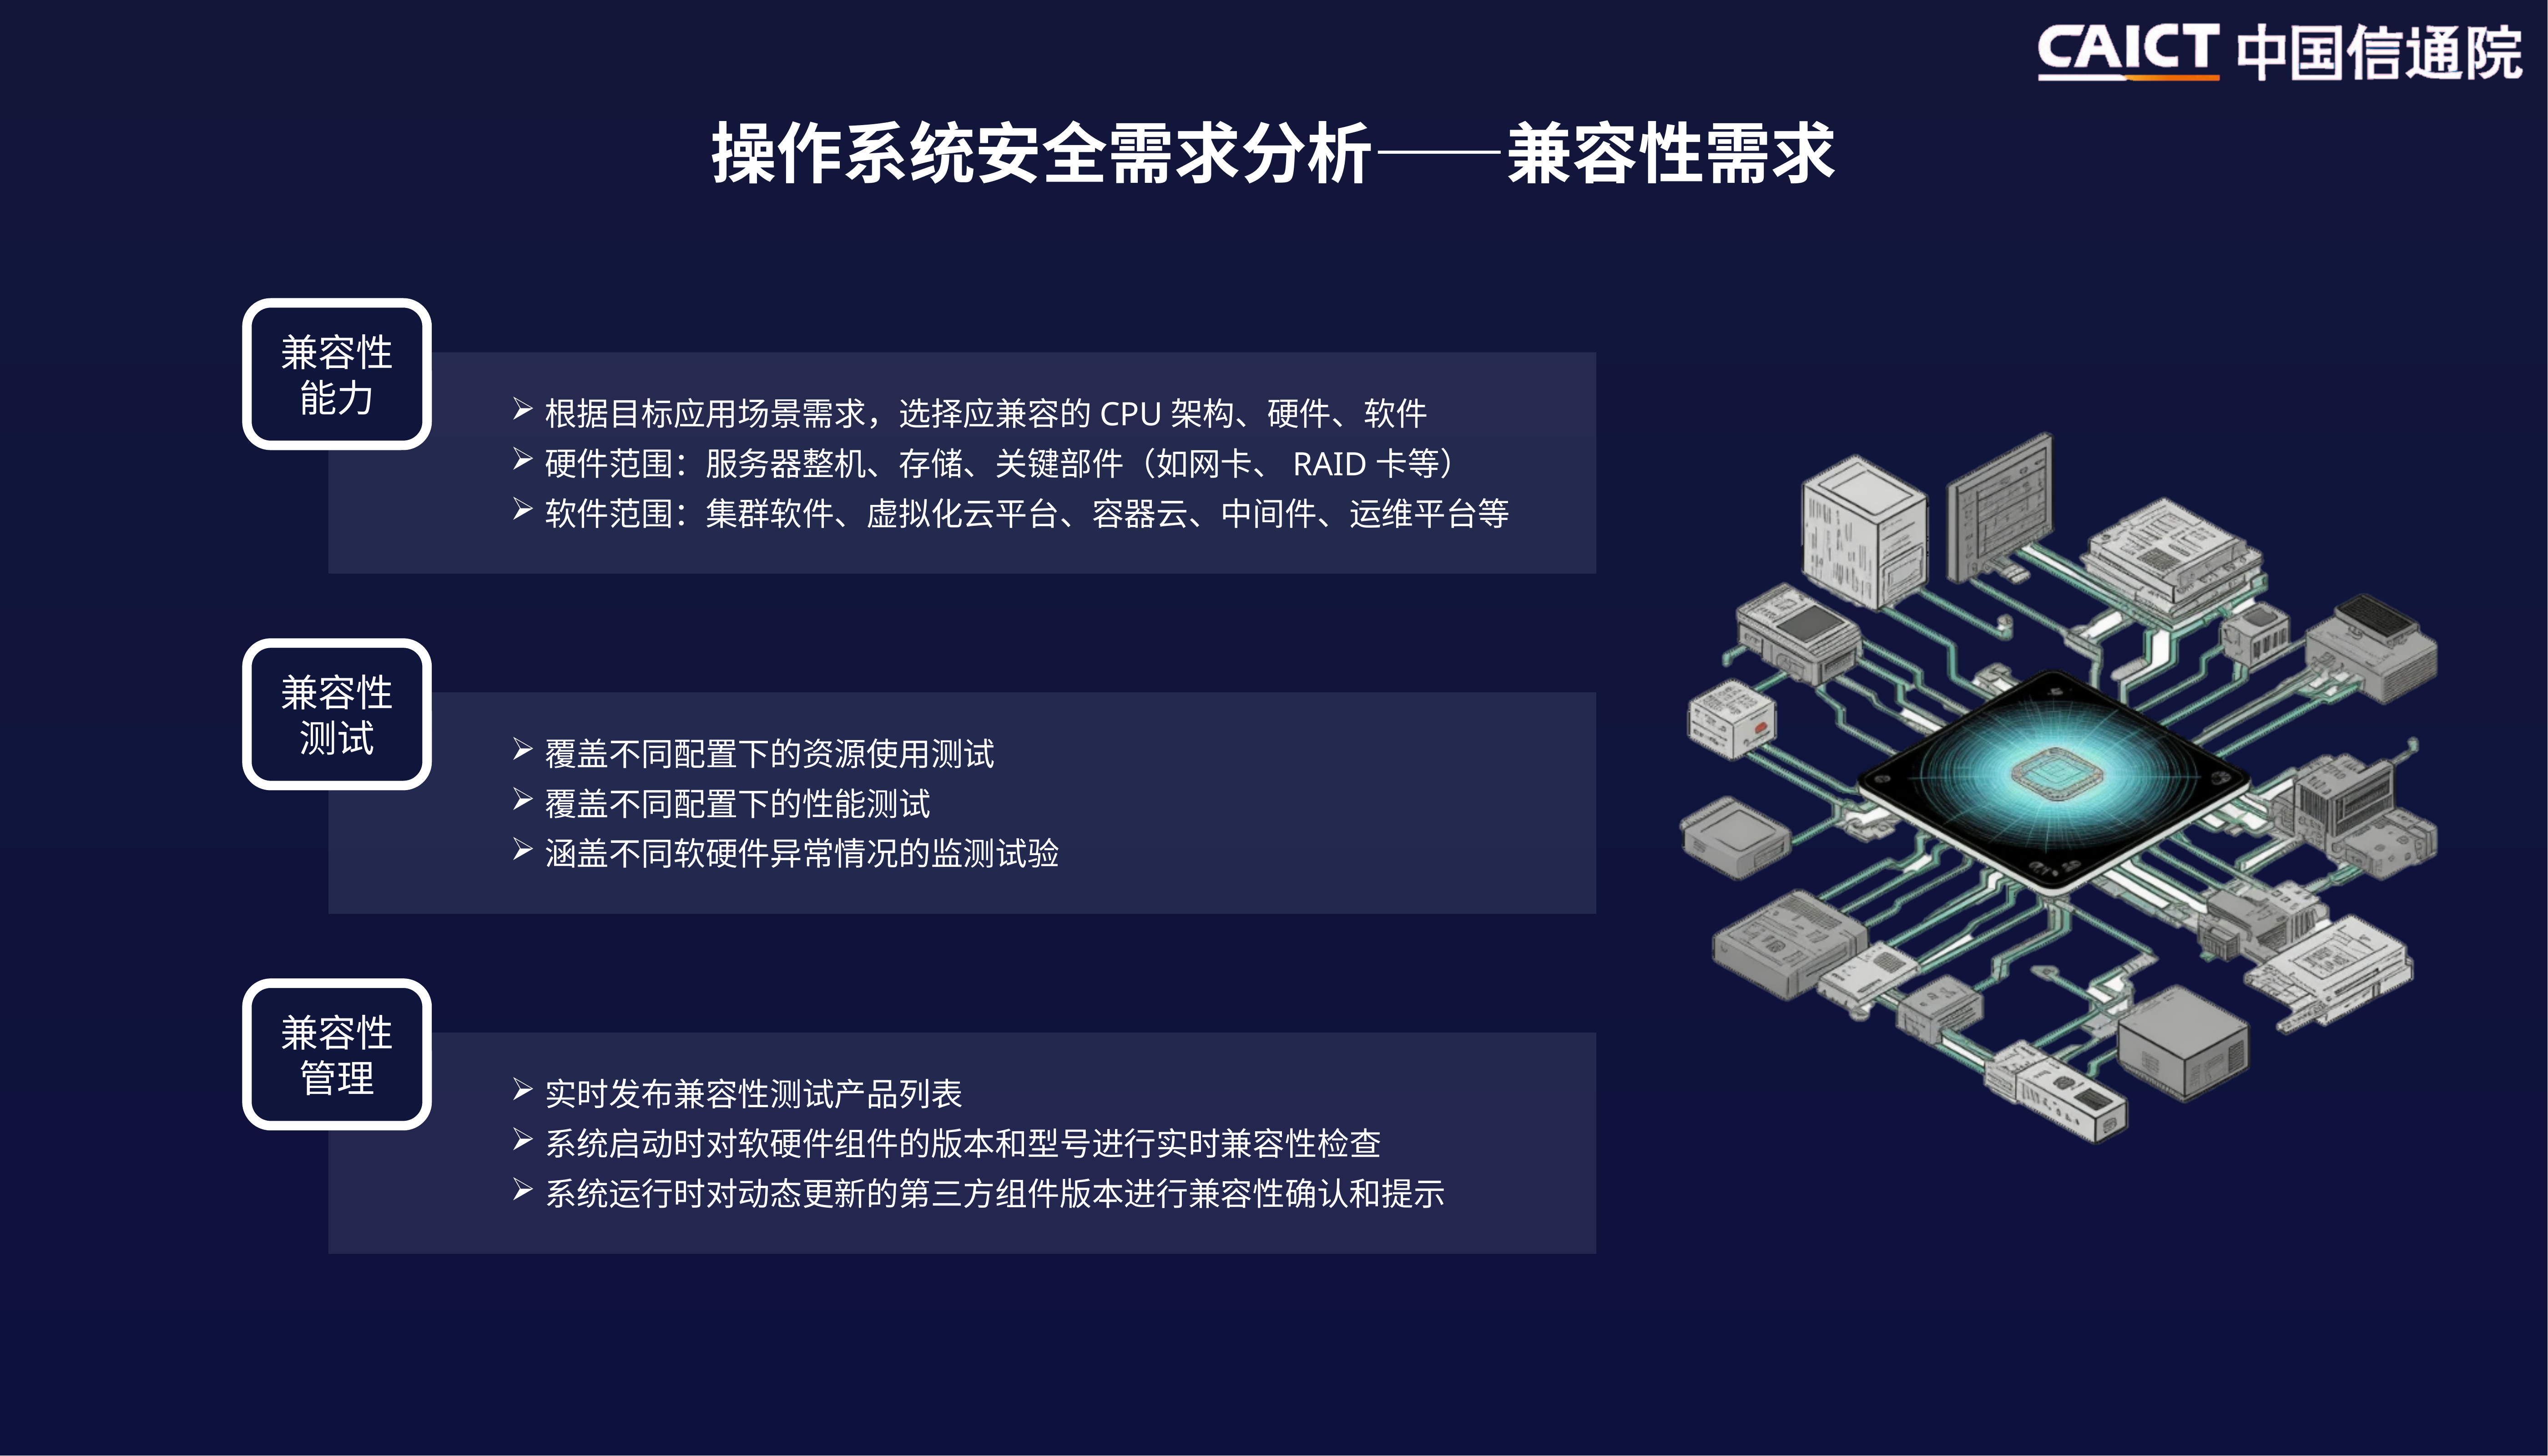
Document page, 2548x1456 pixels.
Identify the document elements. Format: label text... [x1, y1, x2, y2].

text_box 操作系统安全需求分析——兼容性需求 [361, 109, 2186, 194]
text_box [247, 642, 1597, 914]
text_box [247, 302, 1597, 574]
picture [2033, 16, 2528, 89]
picture [1678, 420, 2445, 1152]
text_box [247, 982, 1597, 1254]
